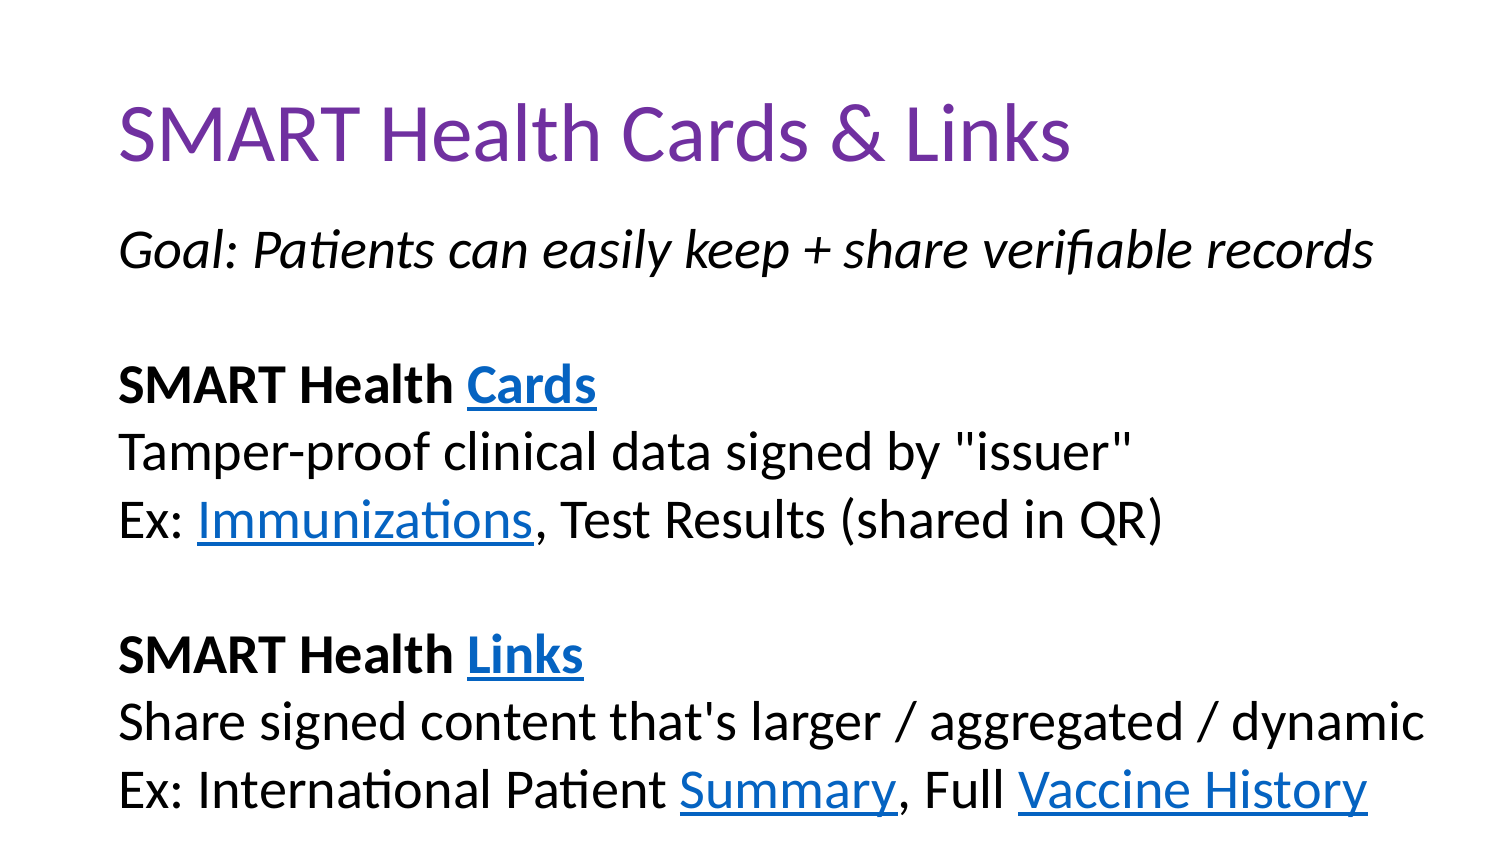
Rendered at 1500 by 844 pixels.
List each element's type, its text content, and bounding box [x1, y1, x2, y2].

title SMART Health Cards & Links [103, 44, 1397, 204]
list Goal: Patients can easily keep + share verifiable records SMART Health Cards Tamper-proof clinical data signed by "issuer" Ex: Immunizations, Test Results (shared in QR) SMART Health Links Share signed content that's larger / aggregated / dynamic Ex: International Patient Summary, Full Vaccine History [103, 204, 1500, 740]
